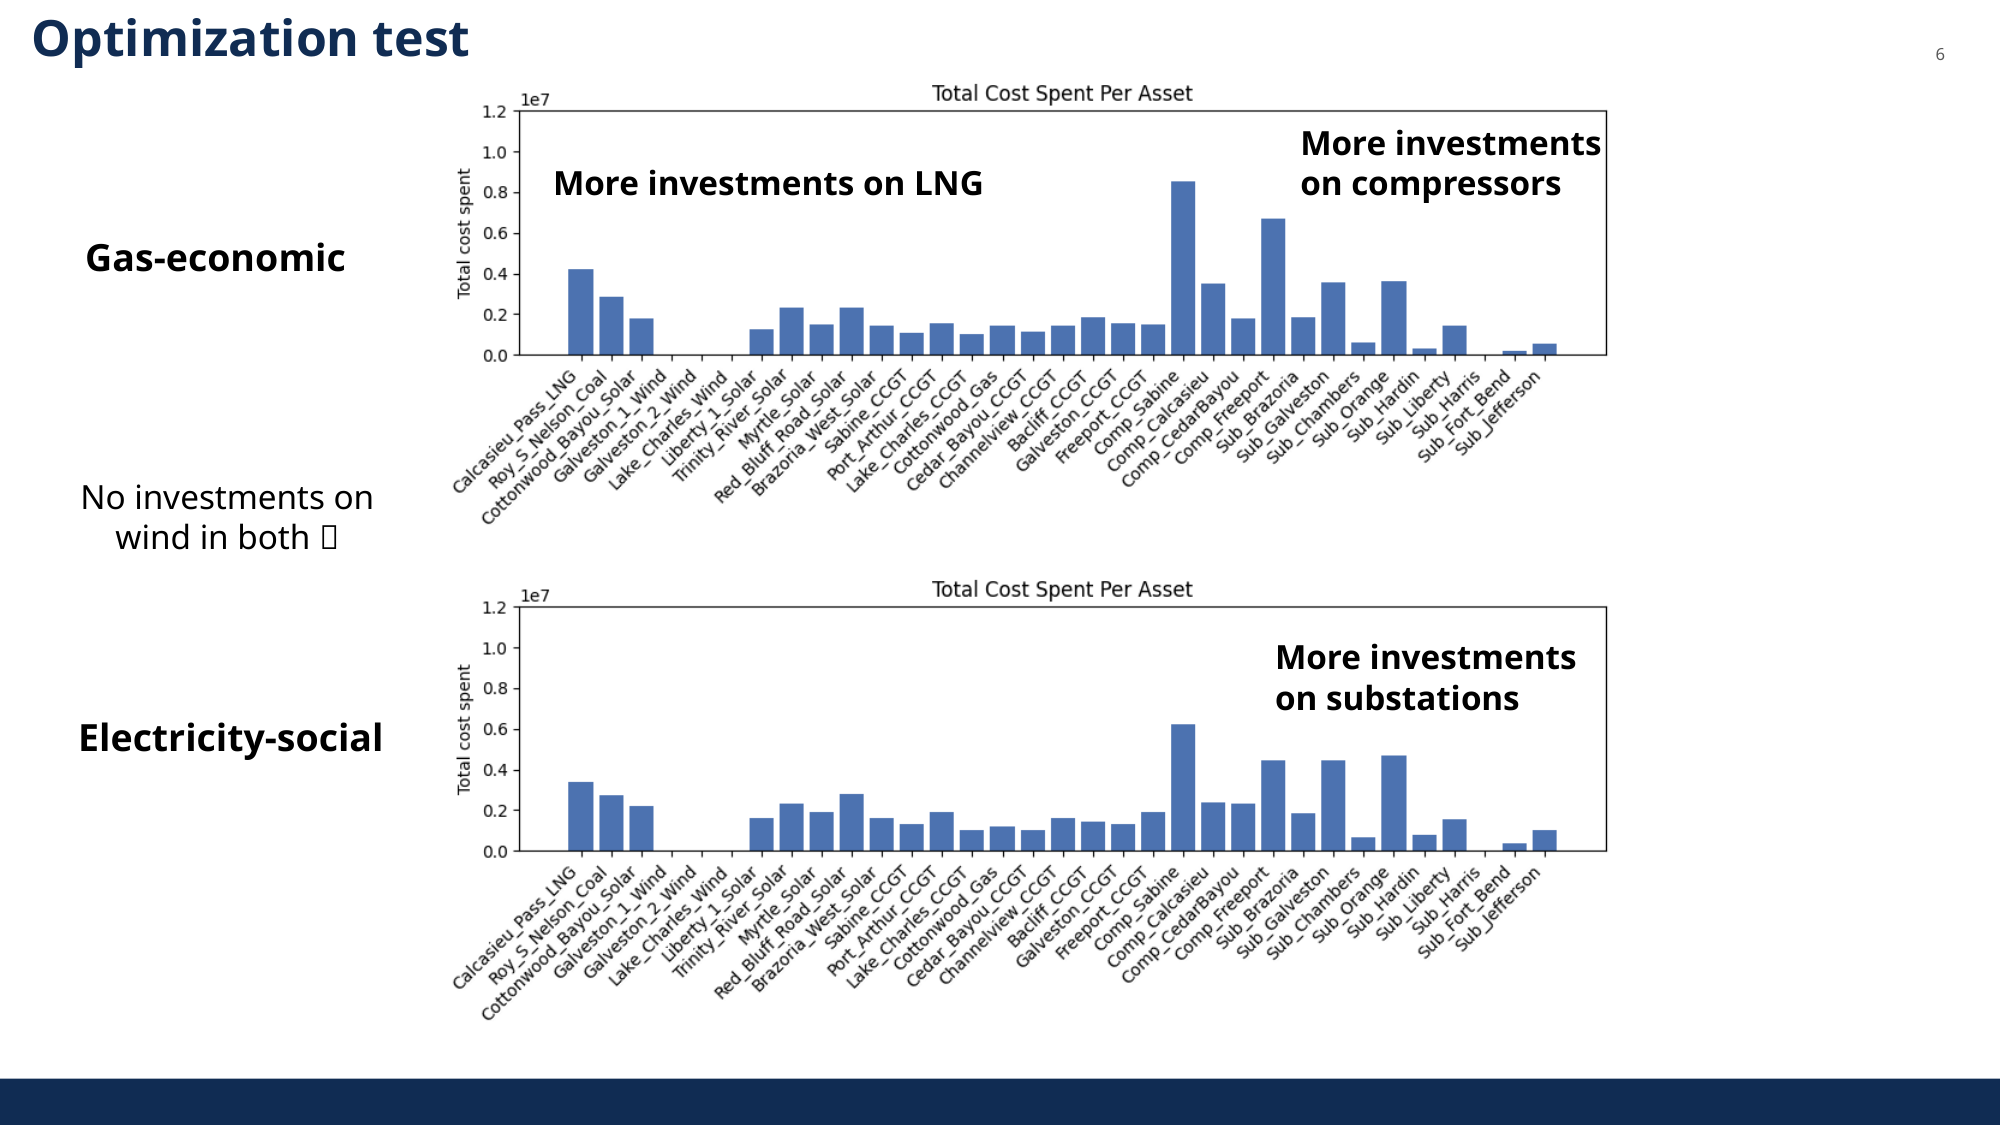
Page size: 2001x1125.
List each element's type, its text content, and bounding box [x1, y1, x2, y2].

slide_number 6 [1774, 6, 1945, 67]
text_box Electricity-social [50, 706, 412, 766]
text_box No investments on wind in both  [59, 468, 396, 564]
text_box Gas-economic [50, 226, 381, 286]
picture [423, 66, 1624, 547]
title Optimization test [31, 6, 1449, 145]
picture [423, 562, 1624, 1043]
